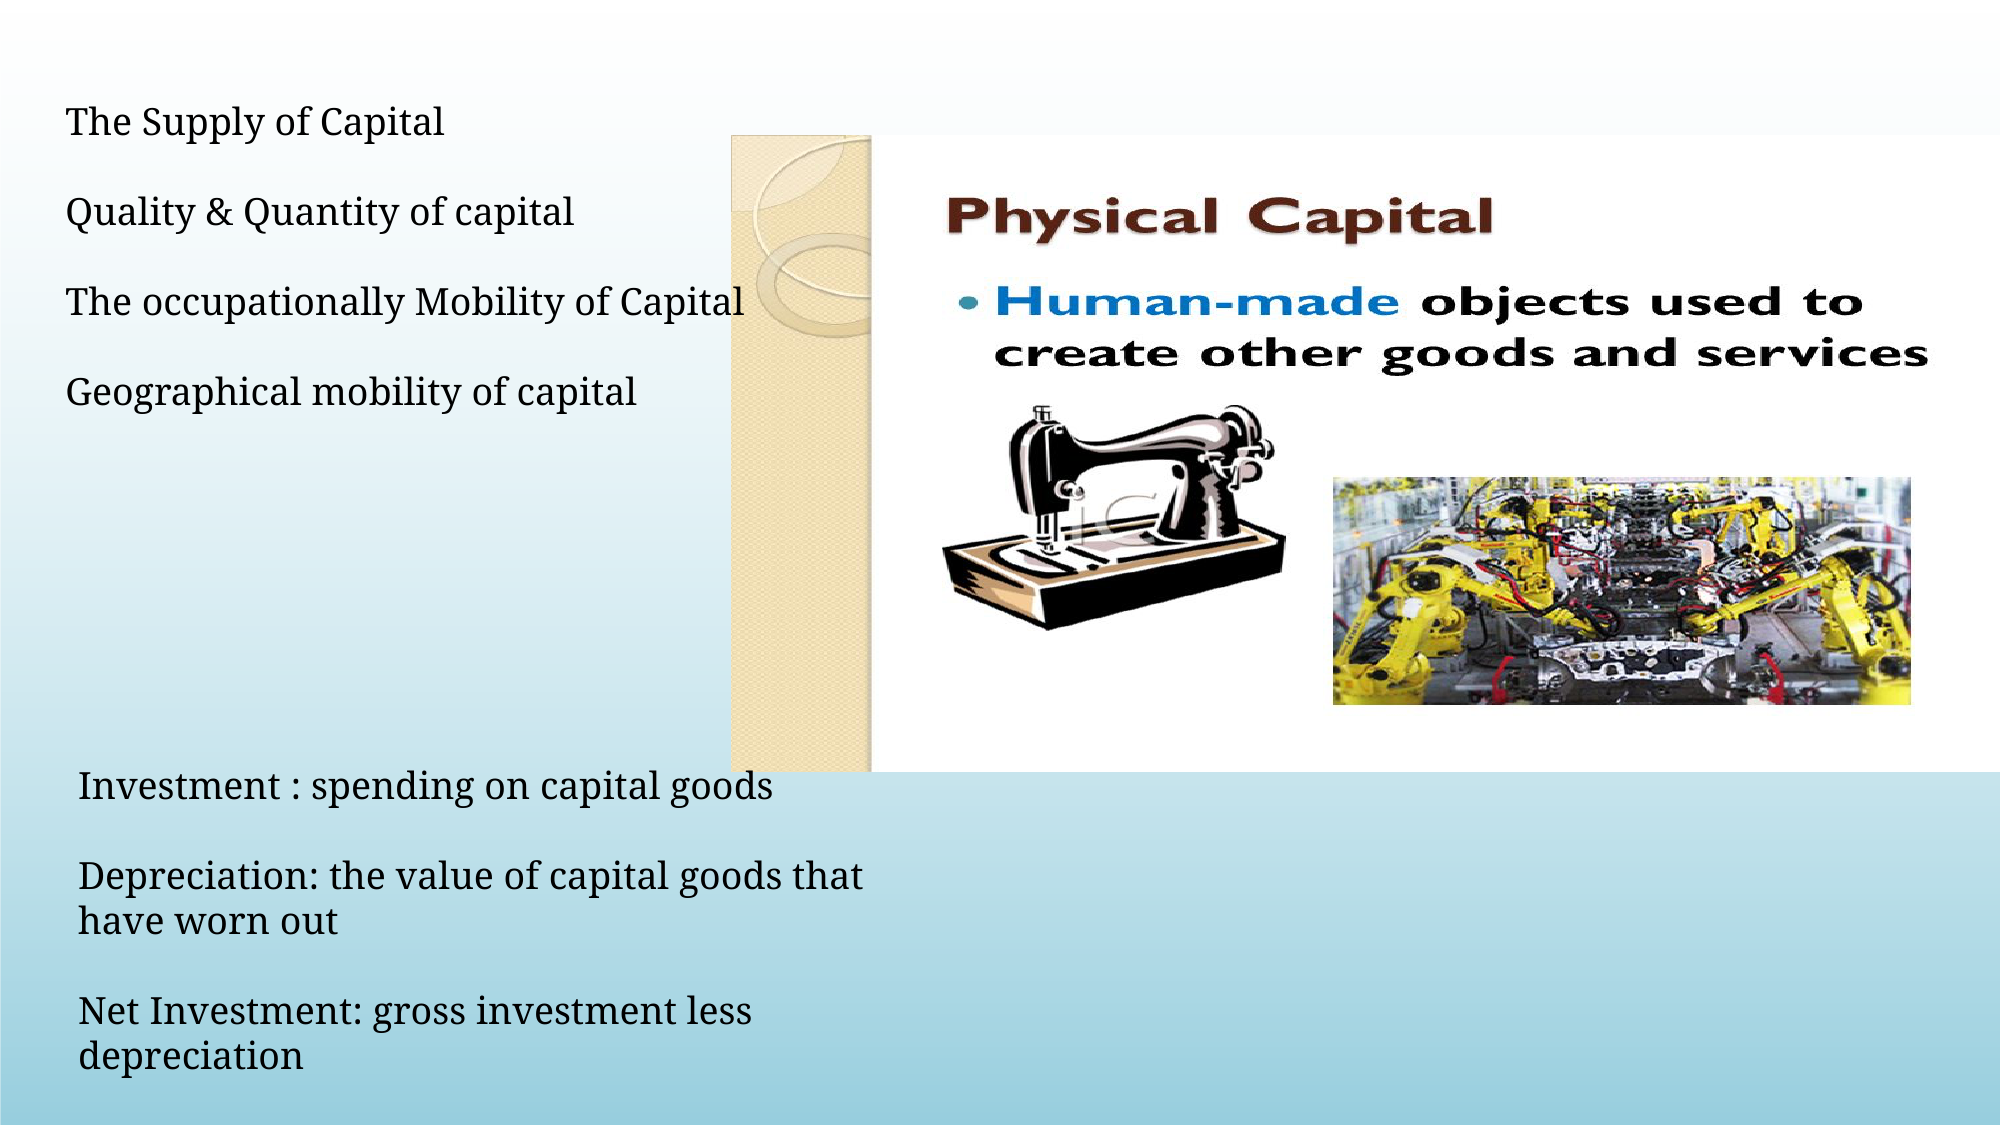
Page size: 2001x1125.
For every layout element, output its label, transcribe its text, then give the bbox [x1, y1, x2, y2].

picture [731, 135, 2000, 772]
text_box Investment : spending on capital goods Depreciation: the value of capital goods that have worn out Net Investment: gross investment less depreciation [63, 754, 930, 1085]
text_box The Supply of Capital Quality & Quantity of capital The occupationally Mobility of Capital Geographical mobility of capital [50, 90, 827, 421]
